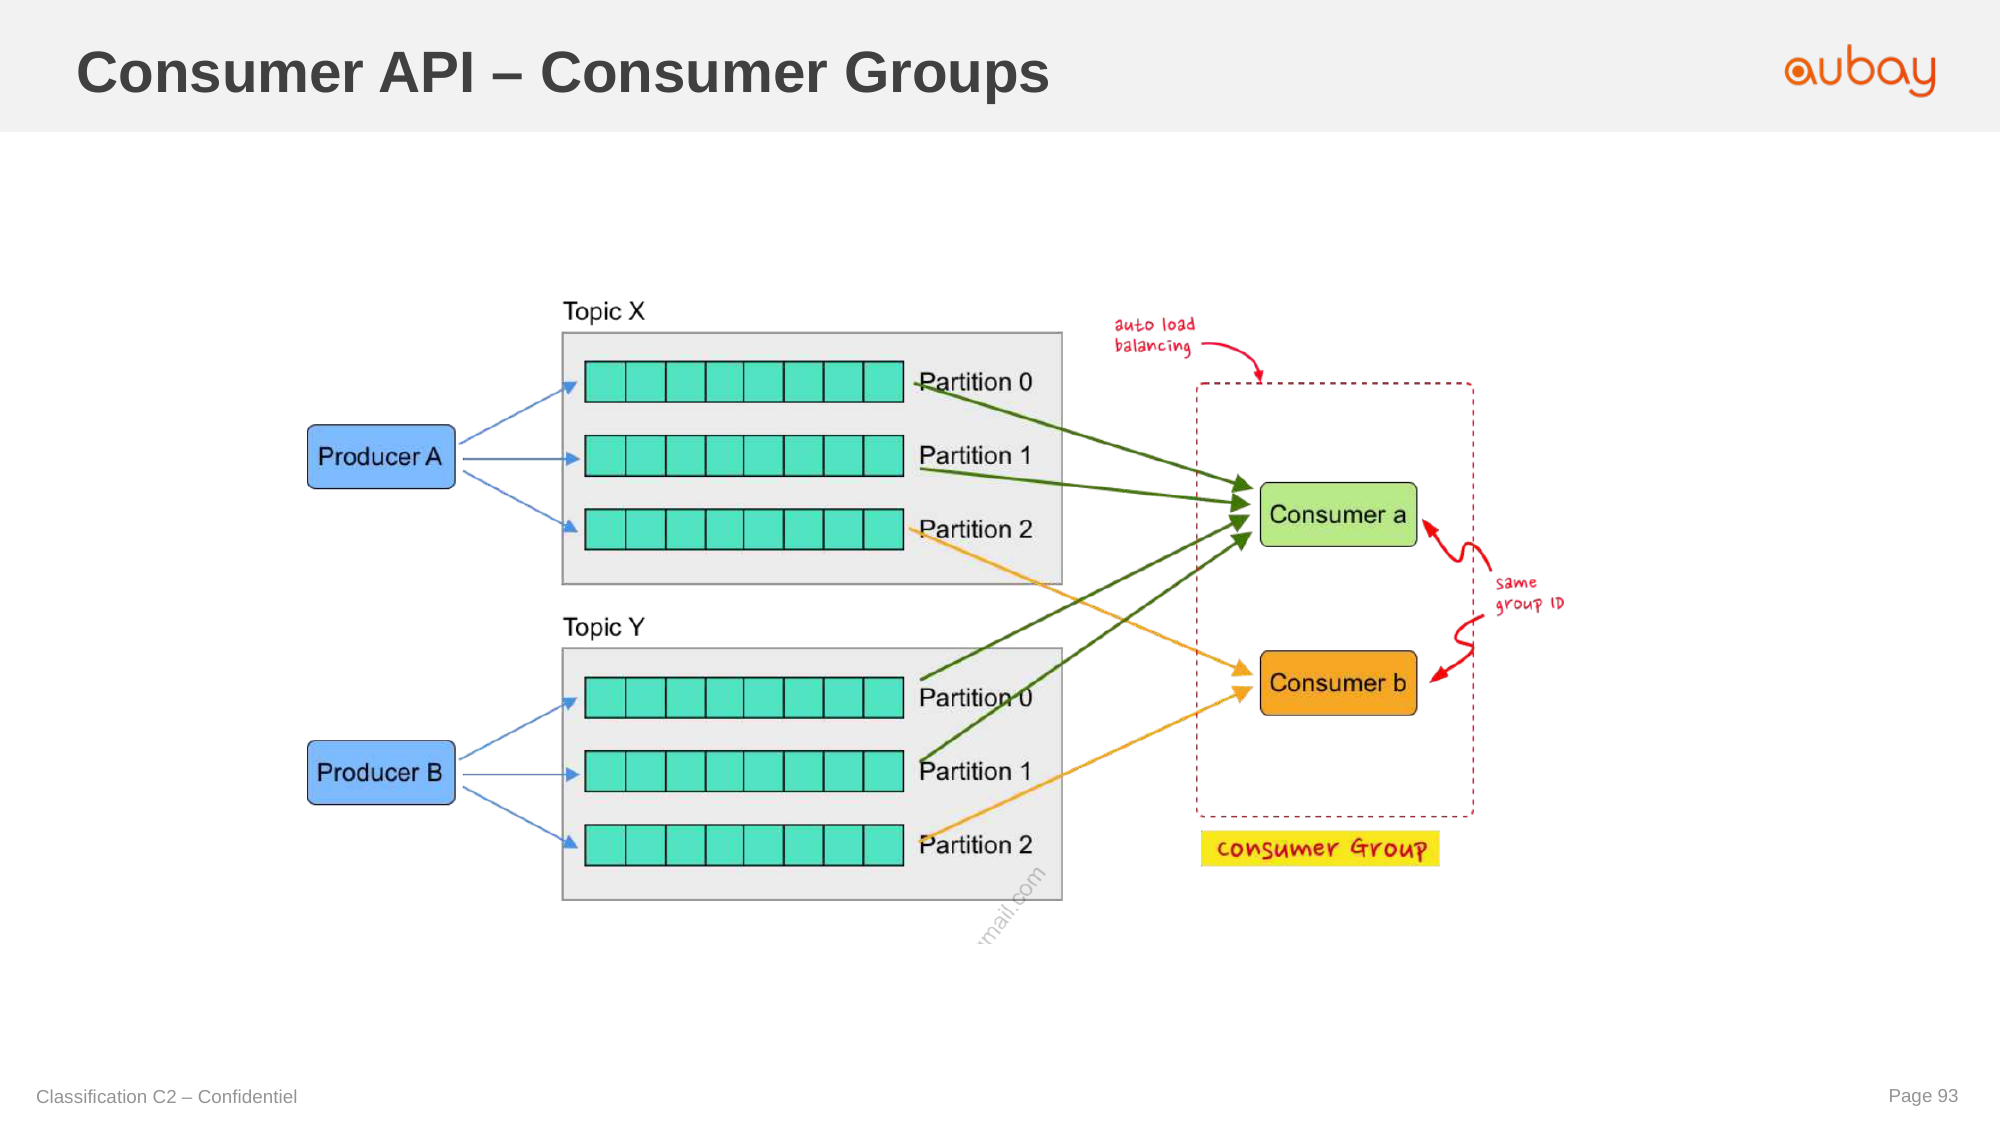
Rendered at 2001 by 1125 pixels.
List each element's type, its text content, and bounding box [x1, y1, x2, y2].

picture [1781, 26, 1939, 116]
picture [248, 258, 1599, 944]
list Consumer API – Consumer Groups [61, 33, 1720, 115]
text_box [31, 151, 1689, 1125]
